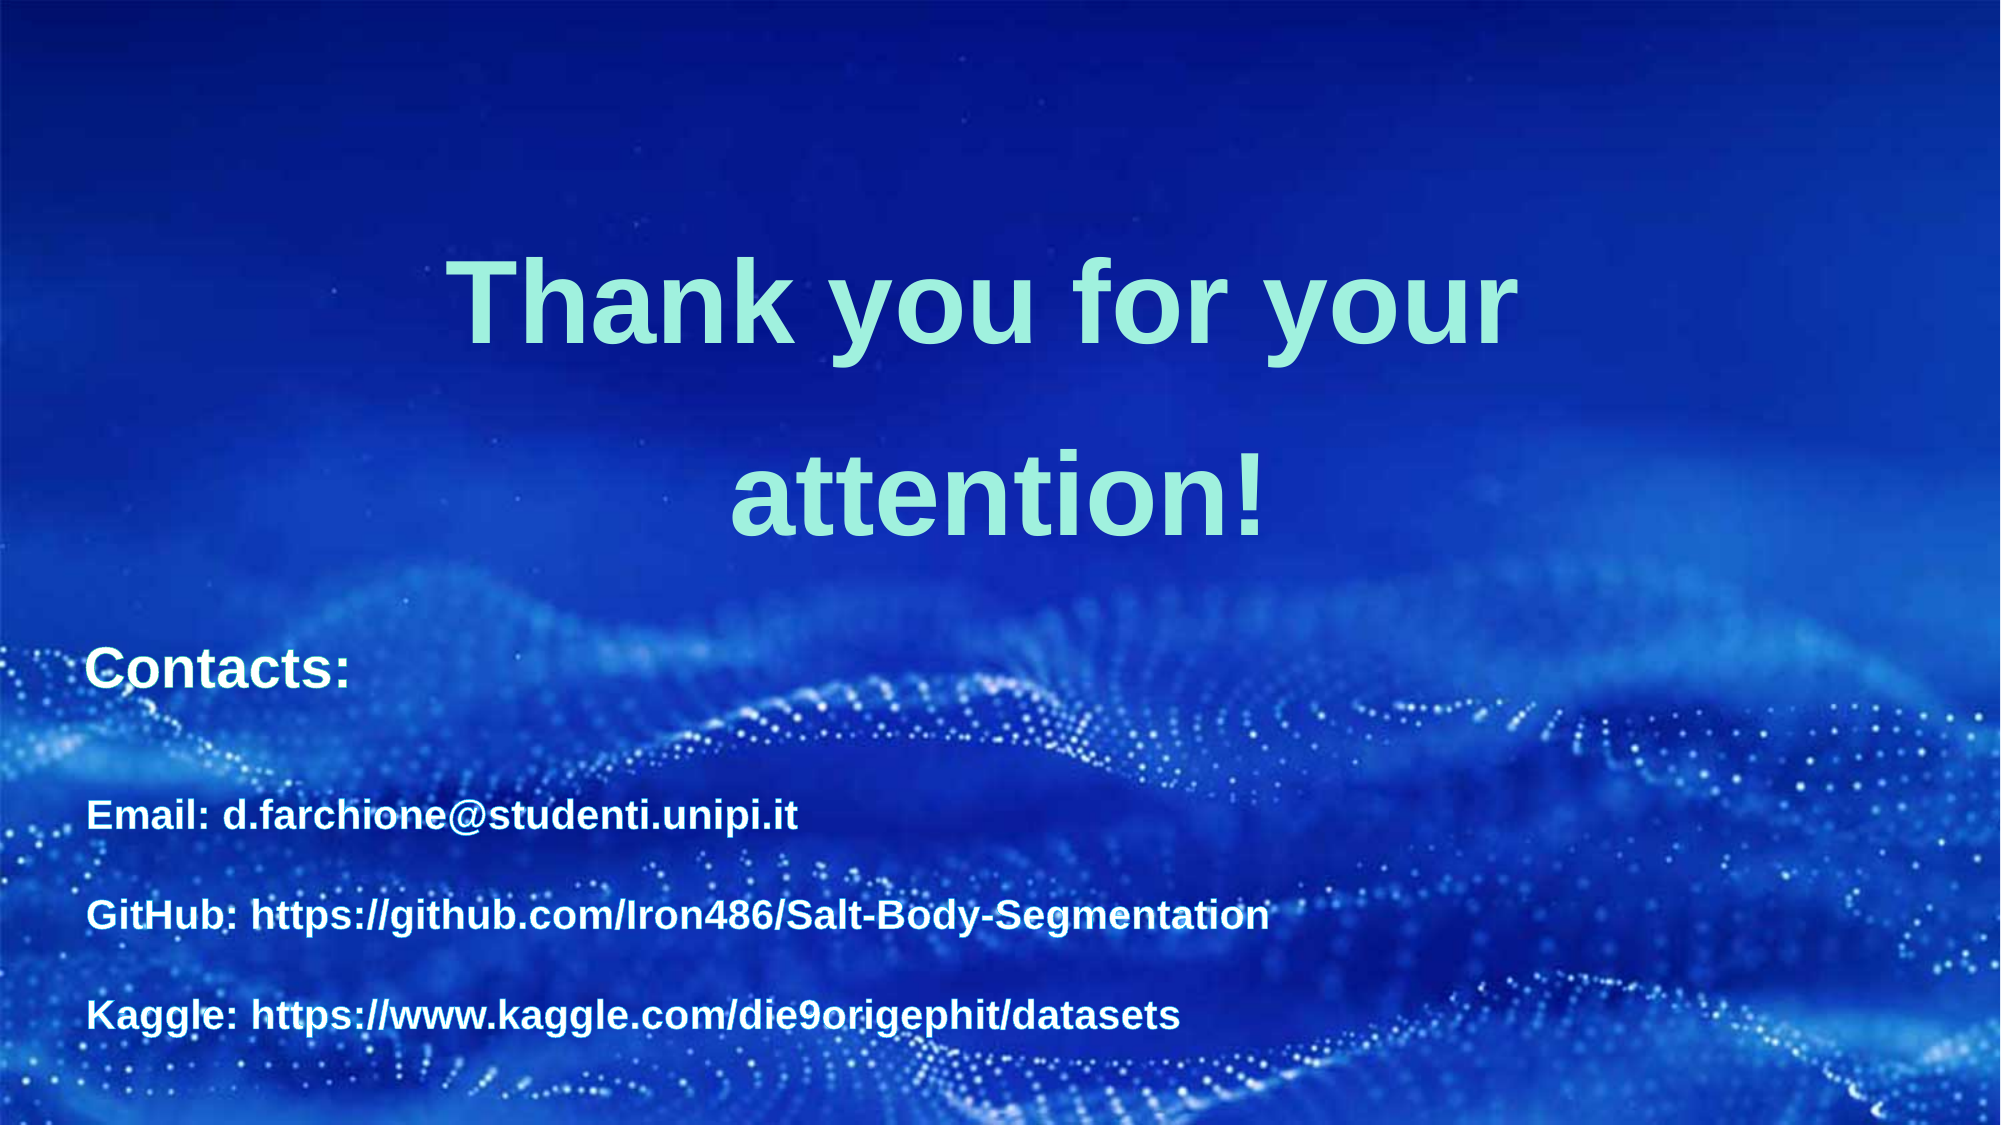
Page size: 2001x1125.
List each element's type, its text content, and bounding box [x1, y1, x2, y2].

picture [0, 0, 2001, 1125]
text_box Contacts: [68, 621, 368, 707]
text_box Email: d.farchione@studenti.unipi.it GitHub: https://github.com/Iron486/Salt-Body-Segmentation Kaggle: https://www.kaggle.com/die9origephit/datasets [70, 729, 1287, 1045]
text_box Thank you for your attention! [430, 168, 1569, 567]
